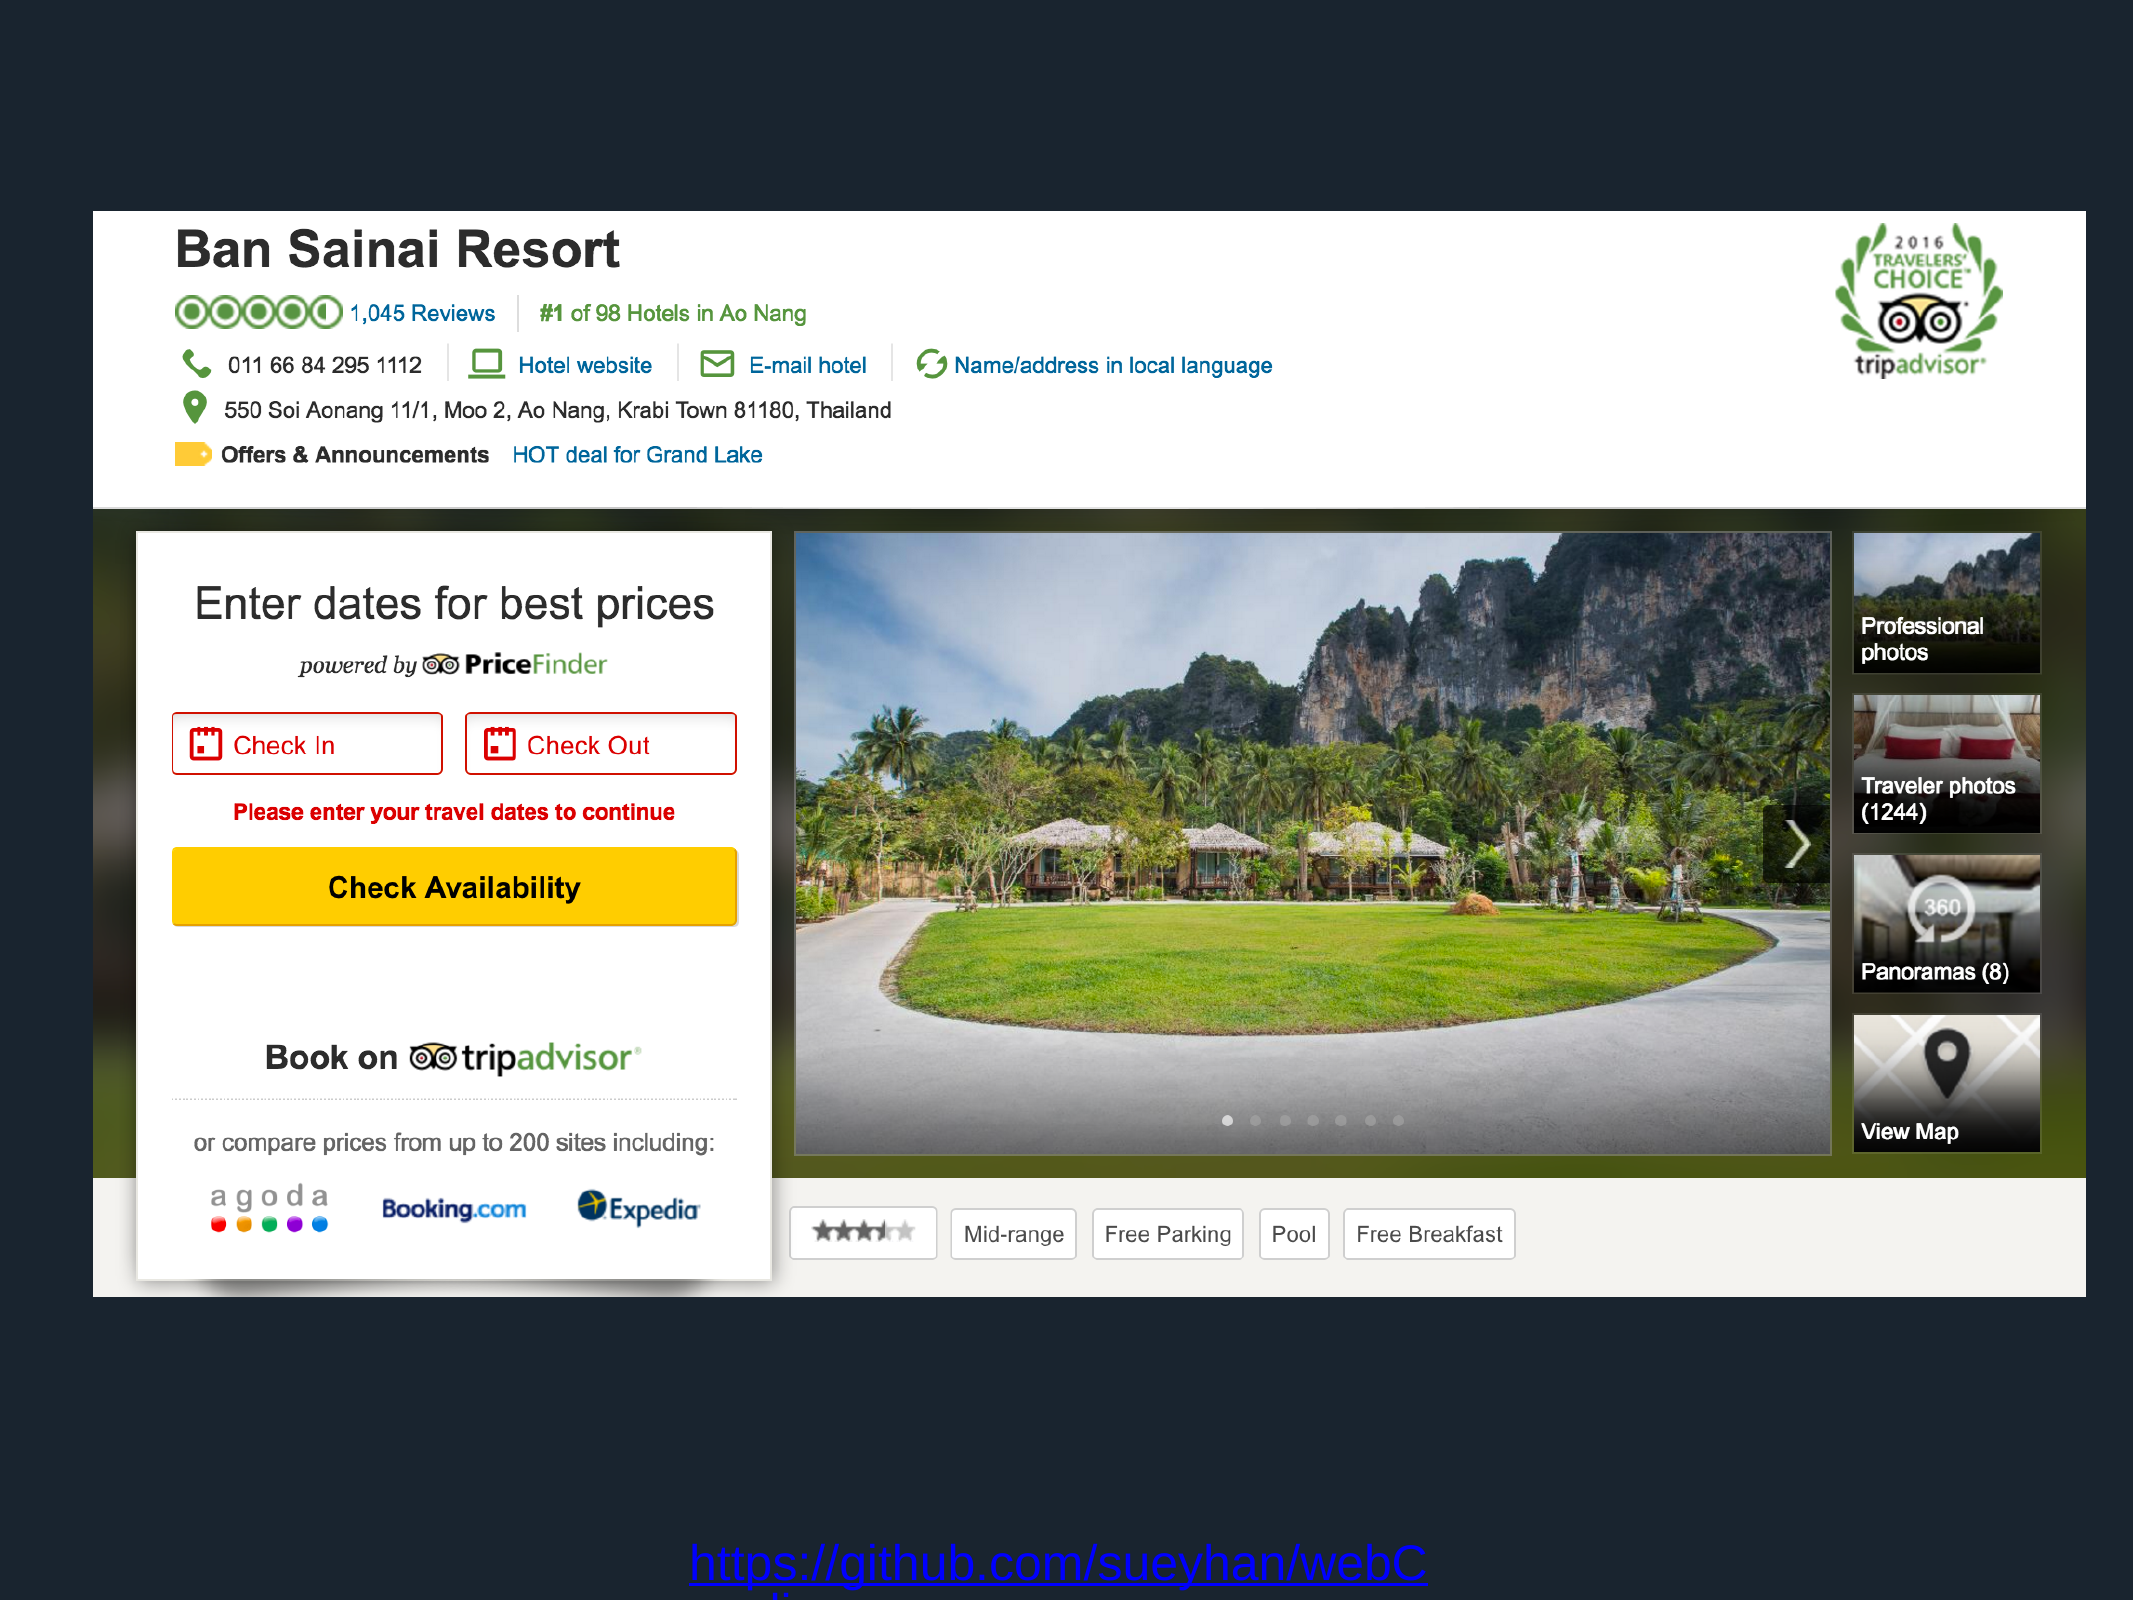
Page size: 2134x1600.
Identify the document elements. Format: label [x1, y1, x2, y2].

picture [93, 211, 2086, 1298]
